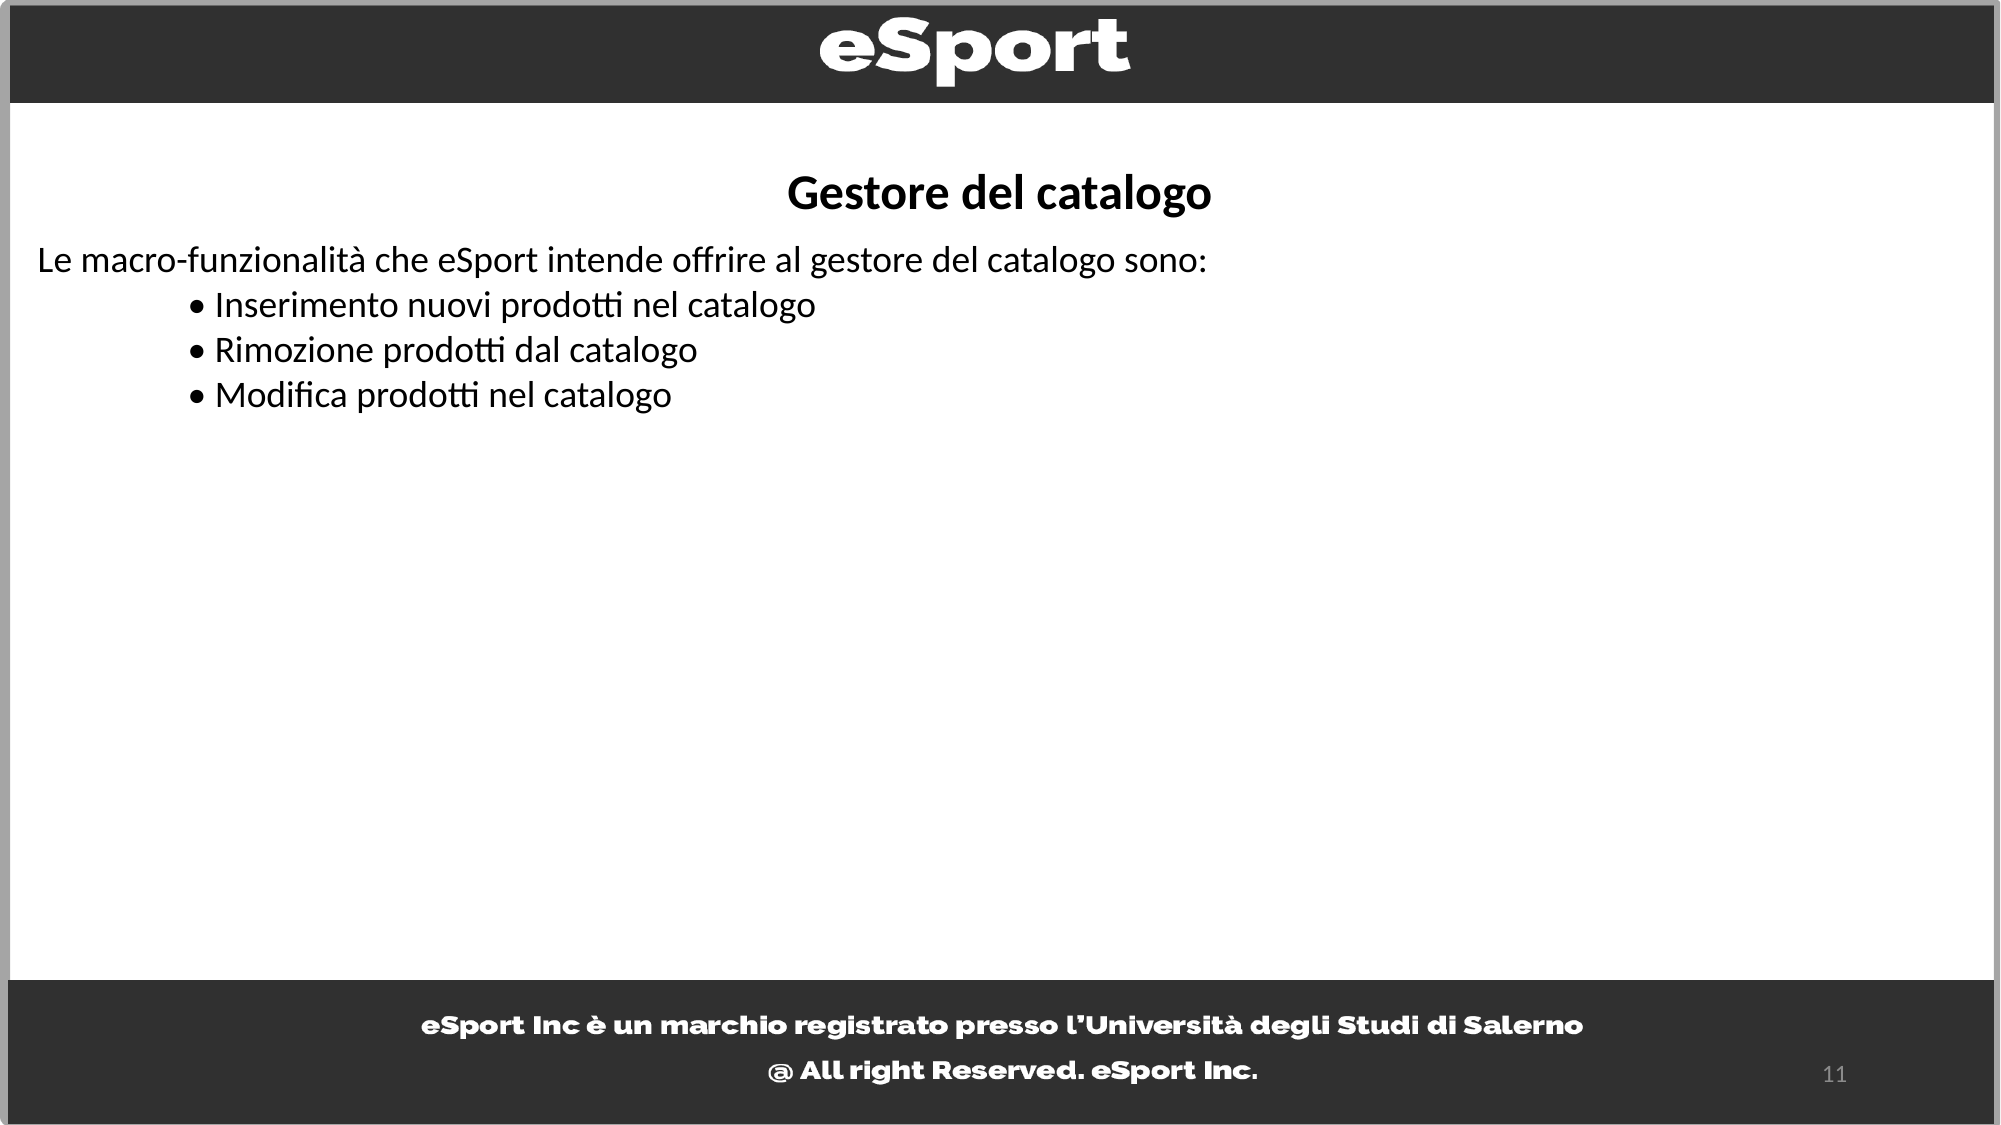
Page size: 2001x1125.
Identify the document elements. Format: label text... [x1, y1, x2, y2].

picture [0, 0, 2001, 1125]
text_box Le macro-funzionalità che eSport intende offrire al gestore del catalogo sono: • Inserimento nuovi prodotti nel catalogo • Rimozione prodotti dal catalogo • Modifica prodotti nel catalogo [22, 227, 1863, 423]
text_box Gestore del catalogo [438, 152, 1562, 227]
slide_number 11 [1412, 1042, 1863, 1103]
